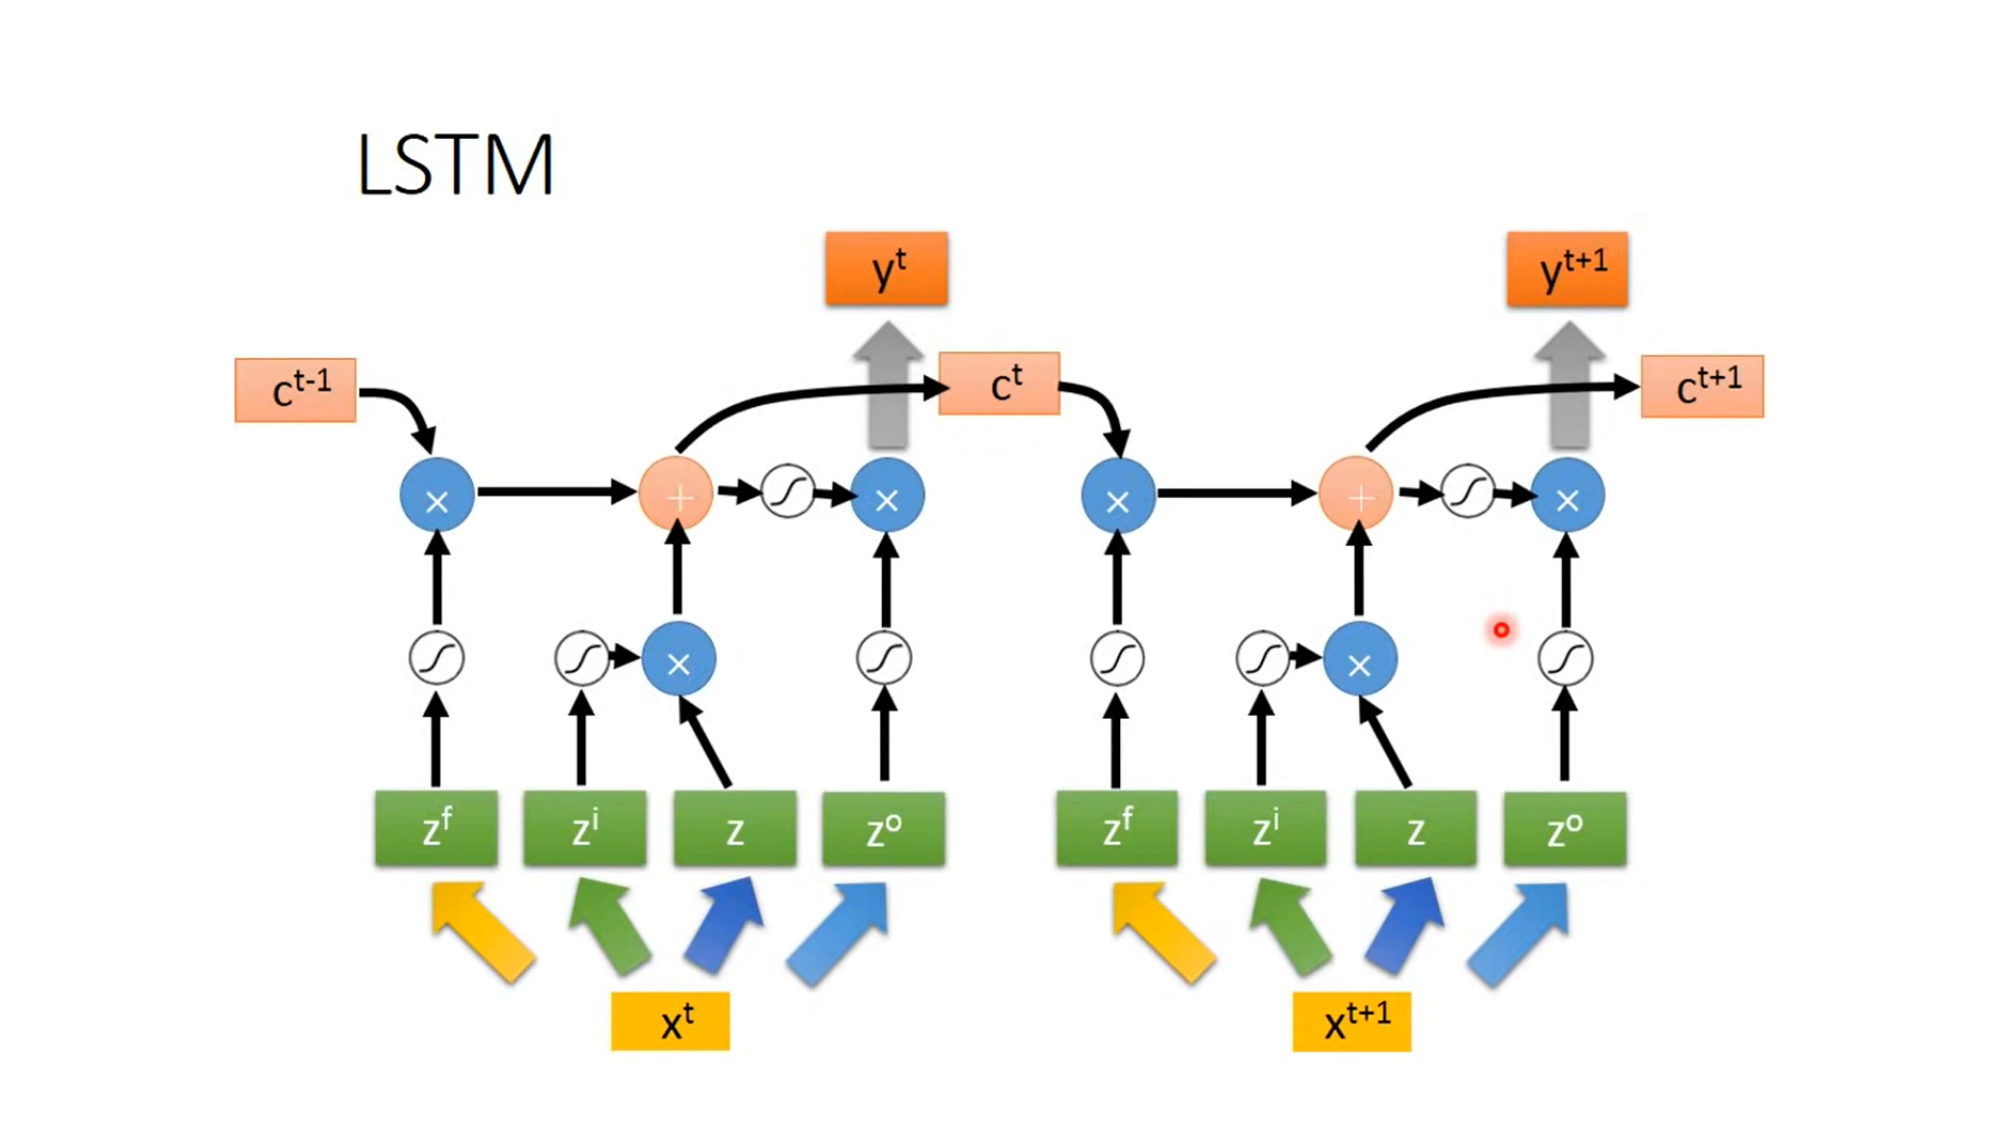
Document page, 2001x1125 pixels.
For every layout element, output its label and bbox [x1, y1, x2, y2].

picture [233, 62, 1767, 1063]
